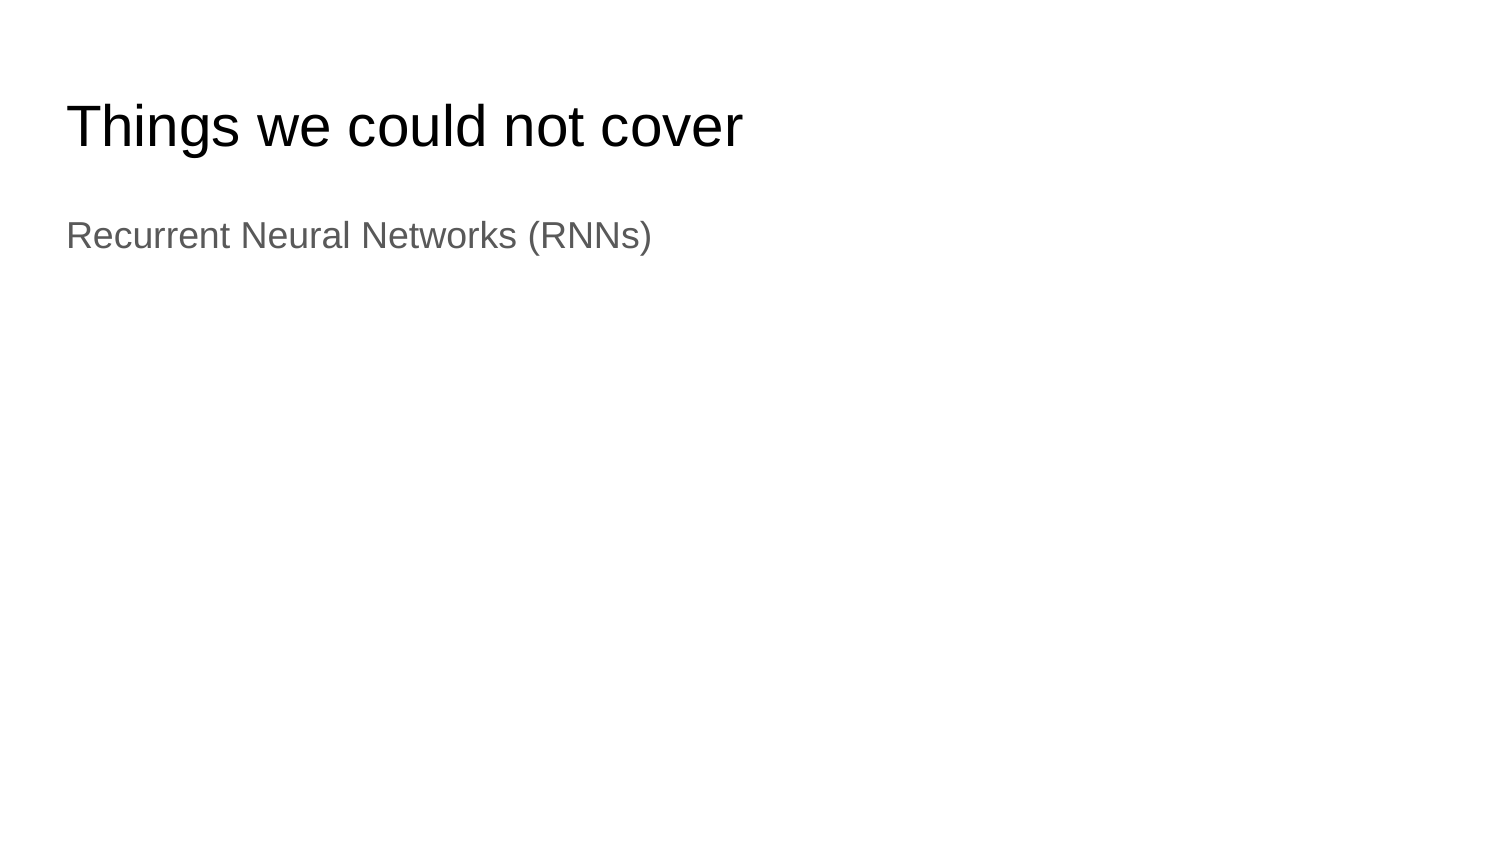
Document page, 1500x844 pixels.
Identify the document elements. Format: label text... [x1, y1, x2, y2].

title Things we could not cover [51, 72, 1449, 167]
list Recurrent Neural Networks (RNNs) [51, 189, 1449, 750]
